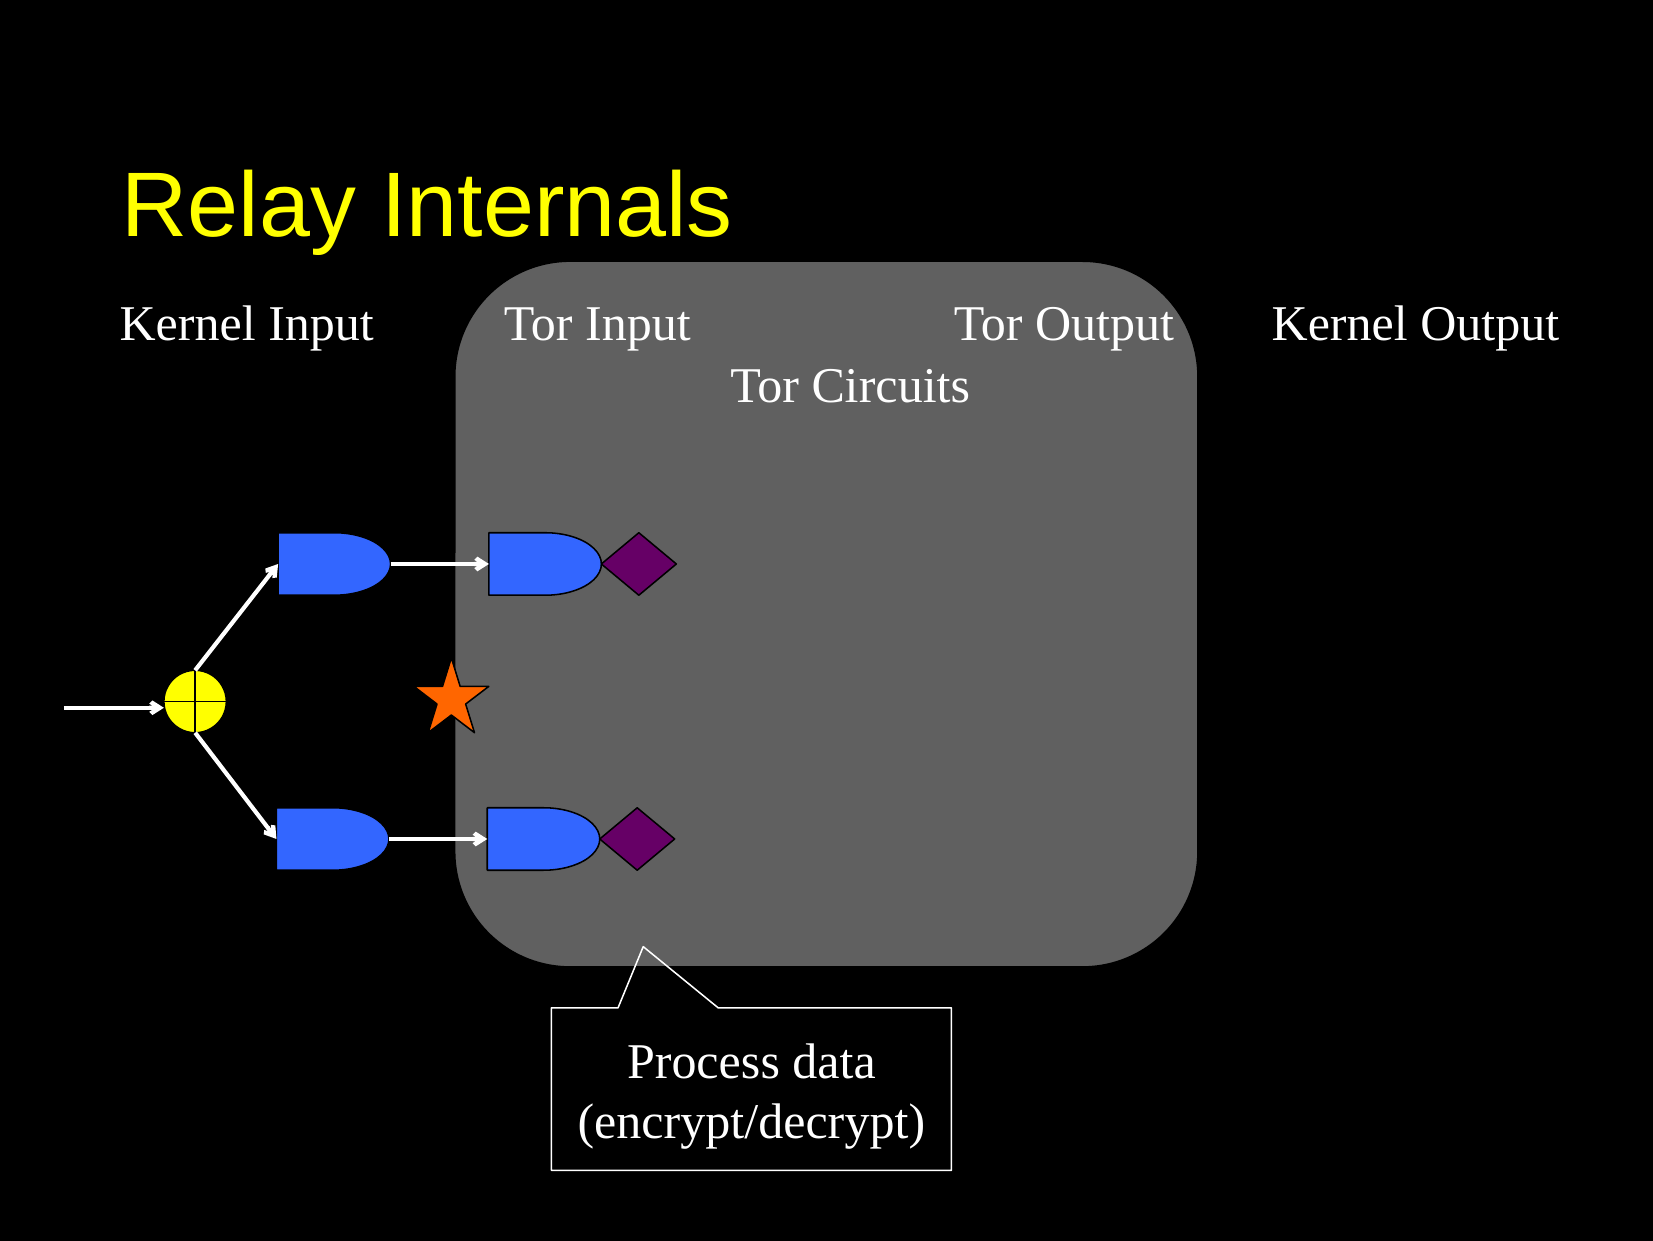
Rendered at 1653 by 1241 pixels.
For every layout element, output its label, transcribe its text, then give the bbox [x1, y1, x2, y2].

title Relay Internals [121, 102, 1532, 309]
text_box [488, 532, 602, 596]
text_box [599, 807, 675, 871]
text_box [163, 670, 227, 733]
text_box Kernel Input [90, 282, 403, 358]
text_box [451, 309, 1202, 971]
text_box Kernel Output [1253, 282, 1579, 358]
text_box [601, 532, 677, 596]
text_box Tor Input [488, 282, 775, 358]
text_box Process data (encrypt/decrypt) [551, 946, 952, 1171]
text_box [194, 732, 277, 840]
text_box [413, 657, 489, 733]
text_box [487, 807, 600, 871]
text_box [278, 532, 391, 596]
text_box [194, 563, 279, 671]
text_box [276, 807, 389, 871]
text_box Tor Output [938, 282, 1225, 358]
text_box Tor Circuits [715, 345, 1002, 421]
